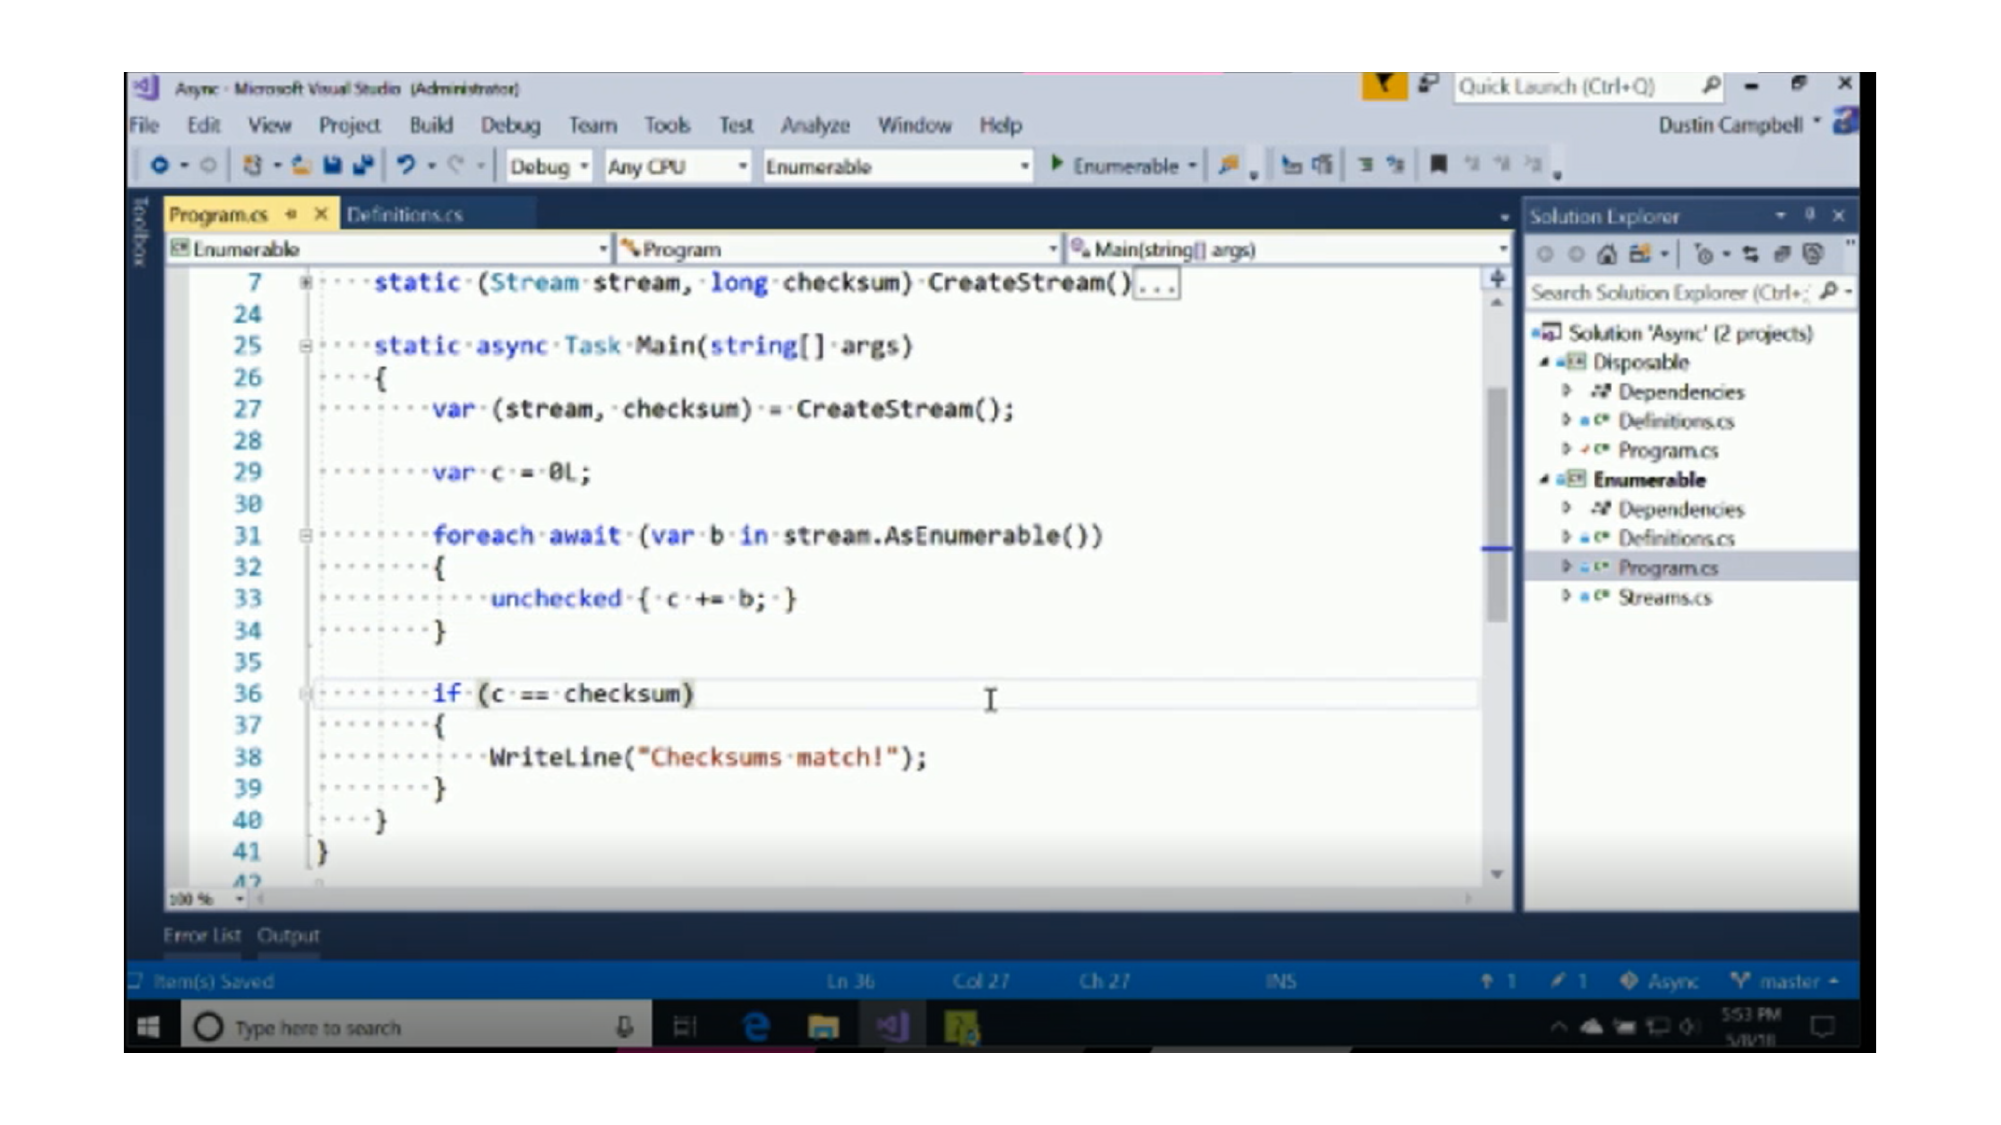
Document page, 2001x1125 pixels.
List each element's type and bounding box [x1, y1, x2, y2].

picture [123, 72, 1877, 1053]
